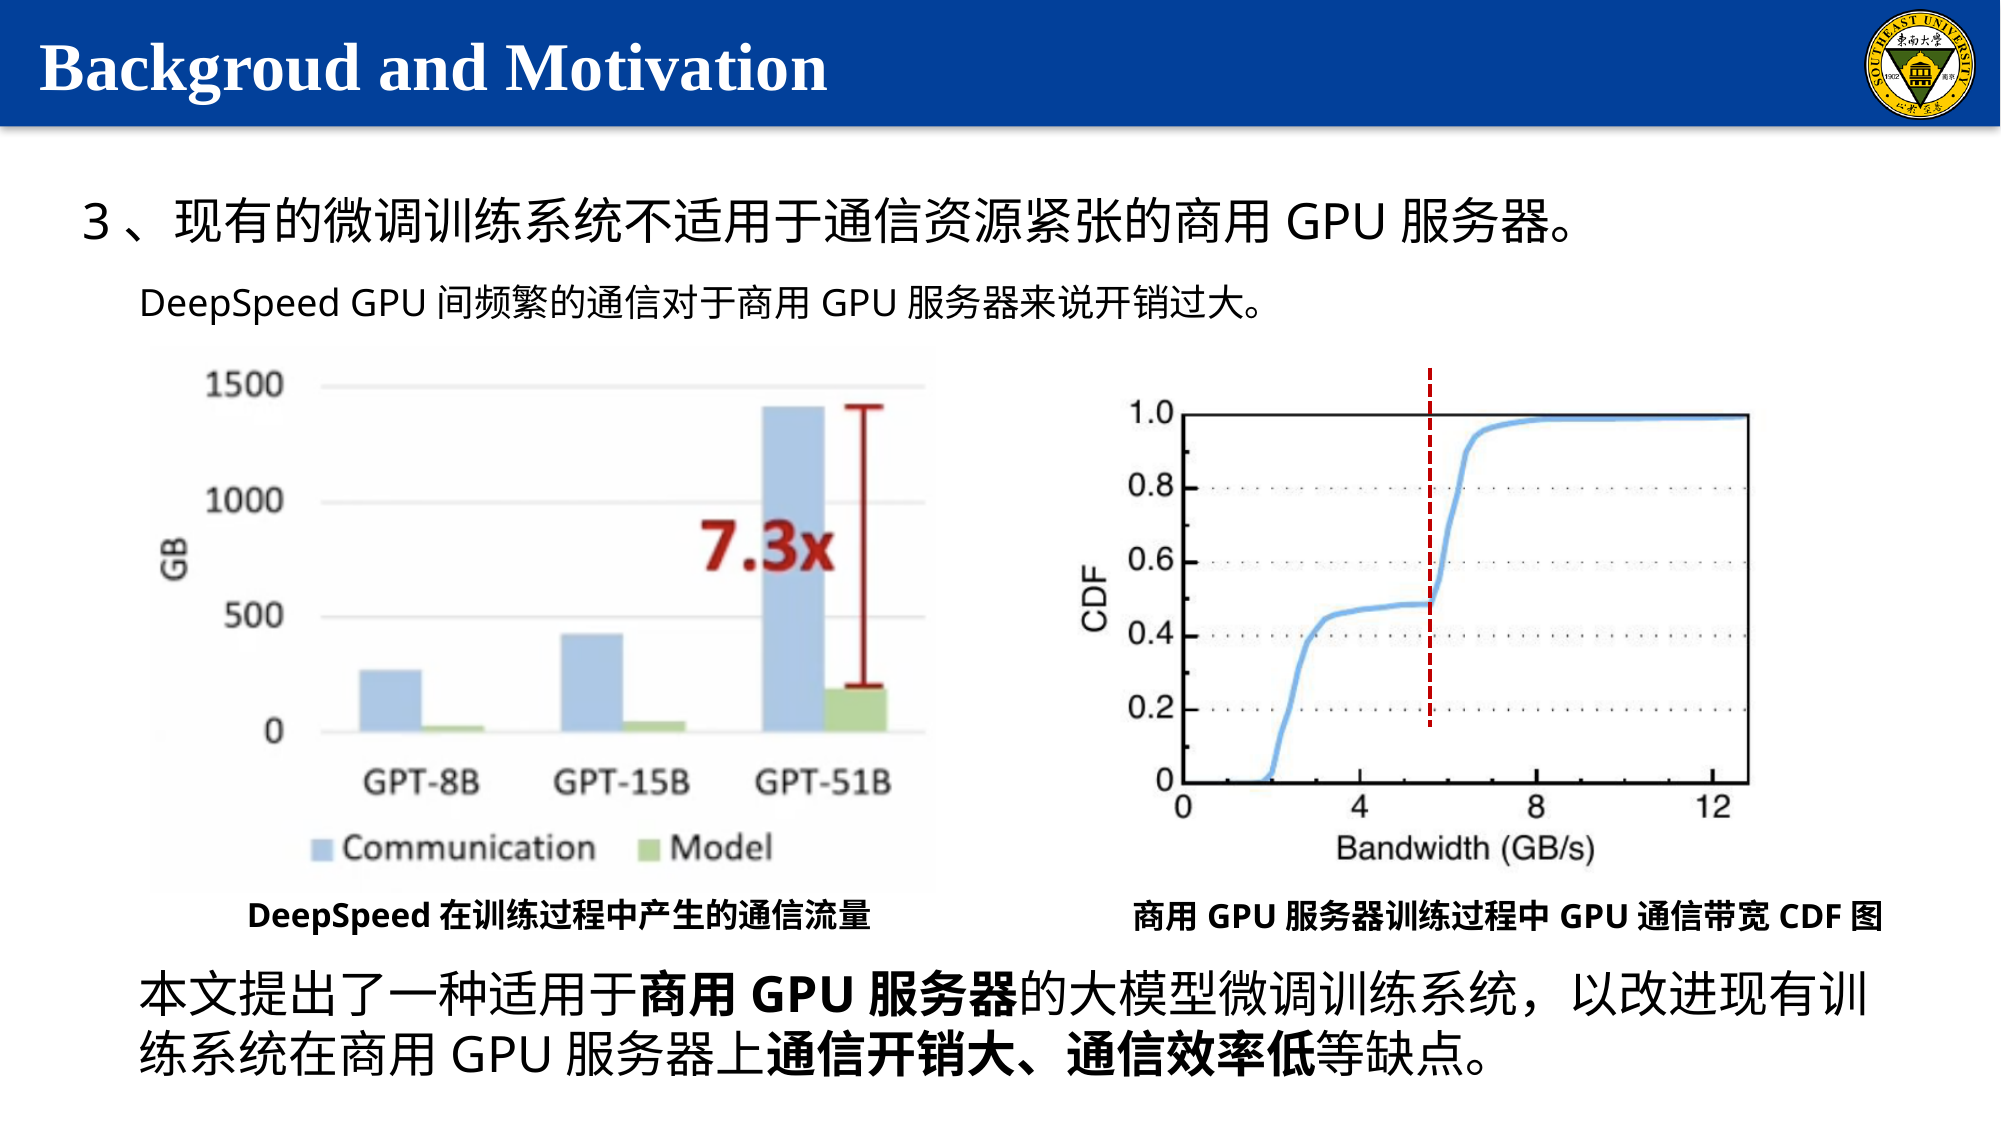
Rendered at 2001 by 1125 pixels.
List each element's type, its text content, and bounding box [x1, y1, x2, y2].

text_box DeepSpeed在训练过程中产生的通信流量 [232, 893, 887, 942]
text_box 商用GPU服务器训练过程中GPU通信带宽CDF图 [1117, 887, 1903, 943]
picture [1057, 368, 1804, 888]
picture [150, 346, 936, 893]
text_box 3、现有的微调训练系统不适用于通信资源紧张的商用GPU服务器。 [68, 152, 1892, 257]
picture [1864, 9, 1976, 120]
text_box 本文提出了一种适用于商用GPU服务器的大模型微调训练系统，以改进现有训练系统在商用GPU服务器上通信开销大、通信效率低等缺点。 [123, 954, 1903, 1090]
title Backgroud and Motivation [24, 22, 846, 115]
text_box DeepSpeed GPU间频繁的通信对于商用GPU服务器来说开销过大。 [123, 249, 1734, 342]
